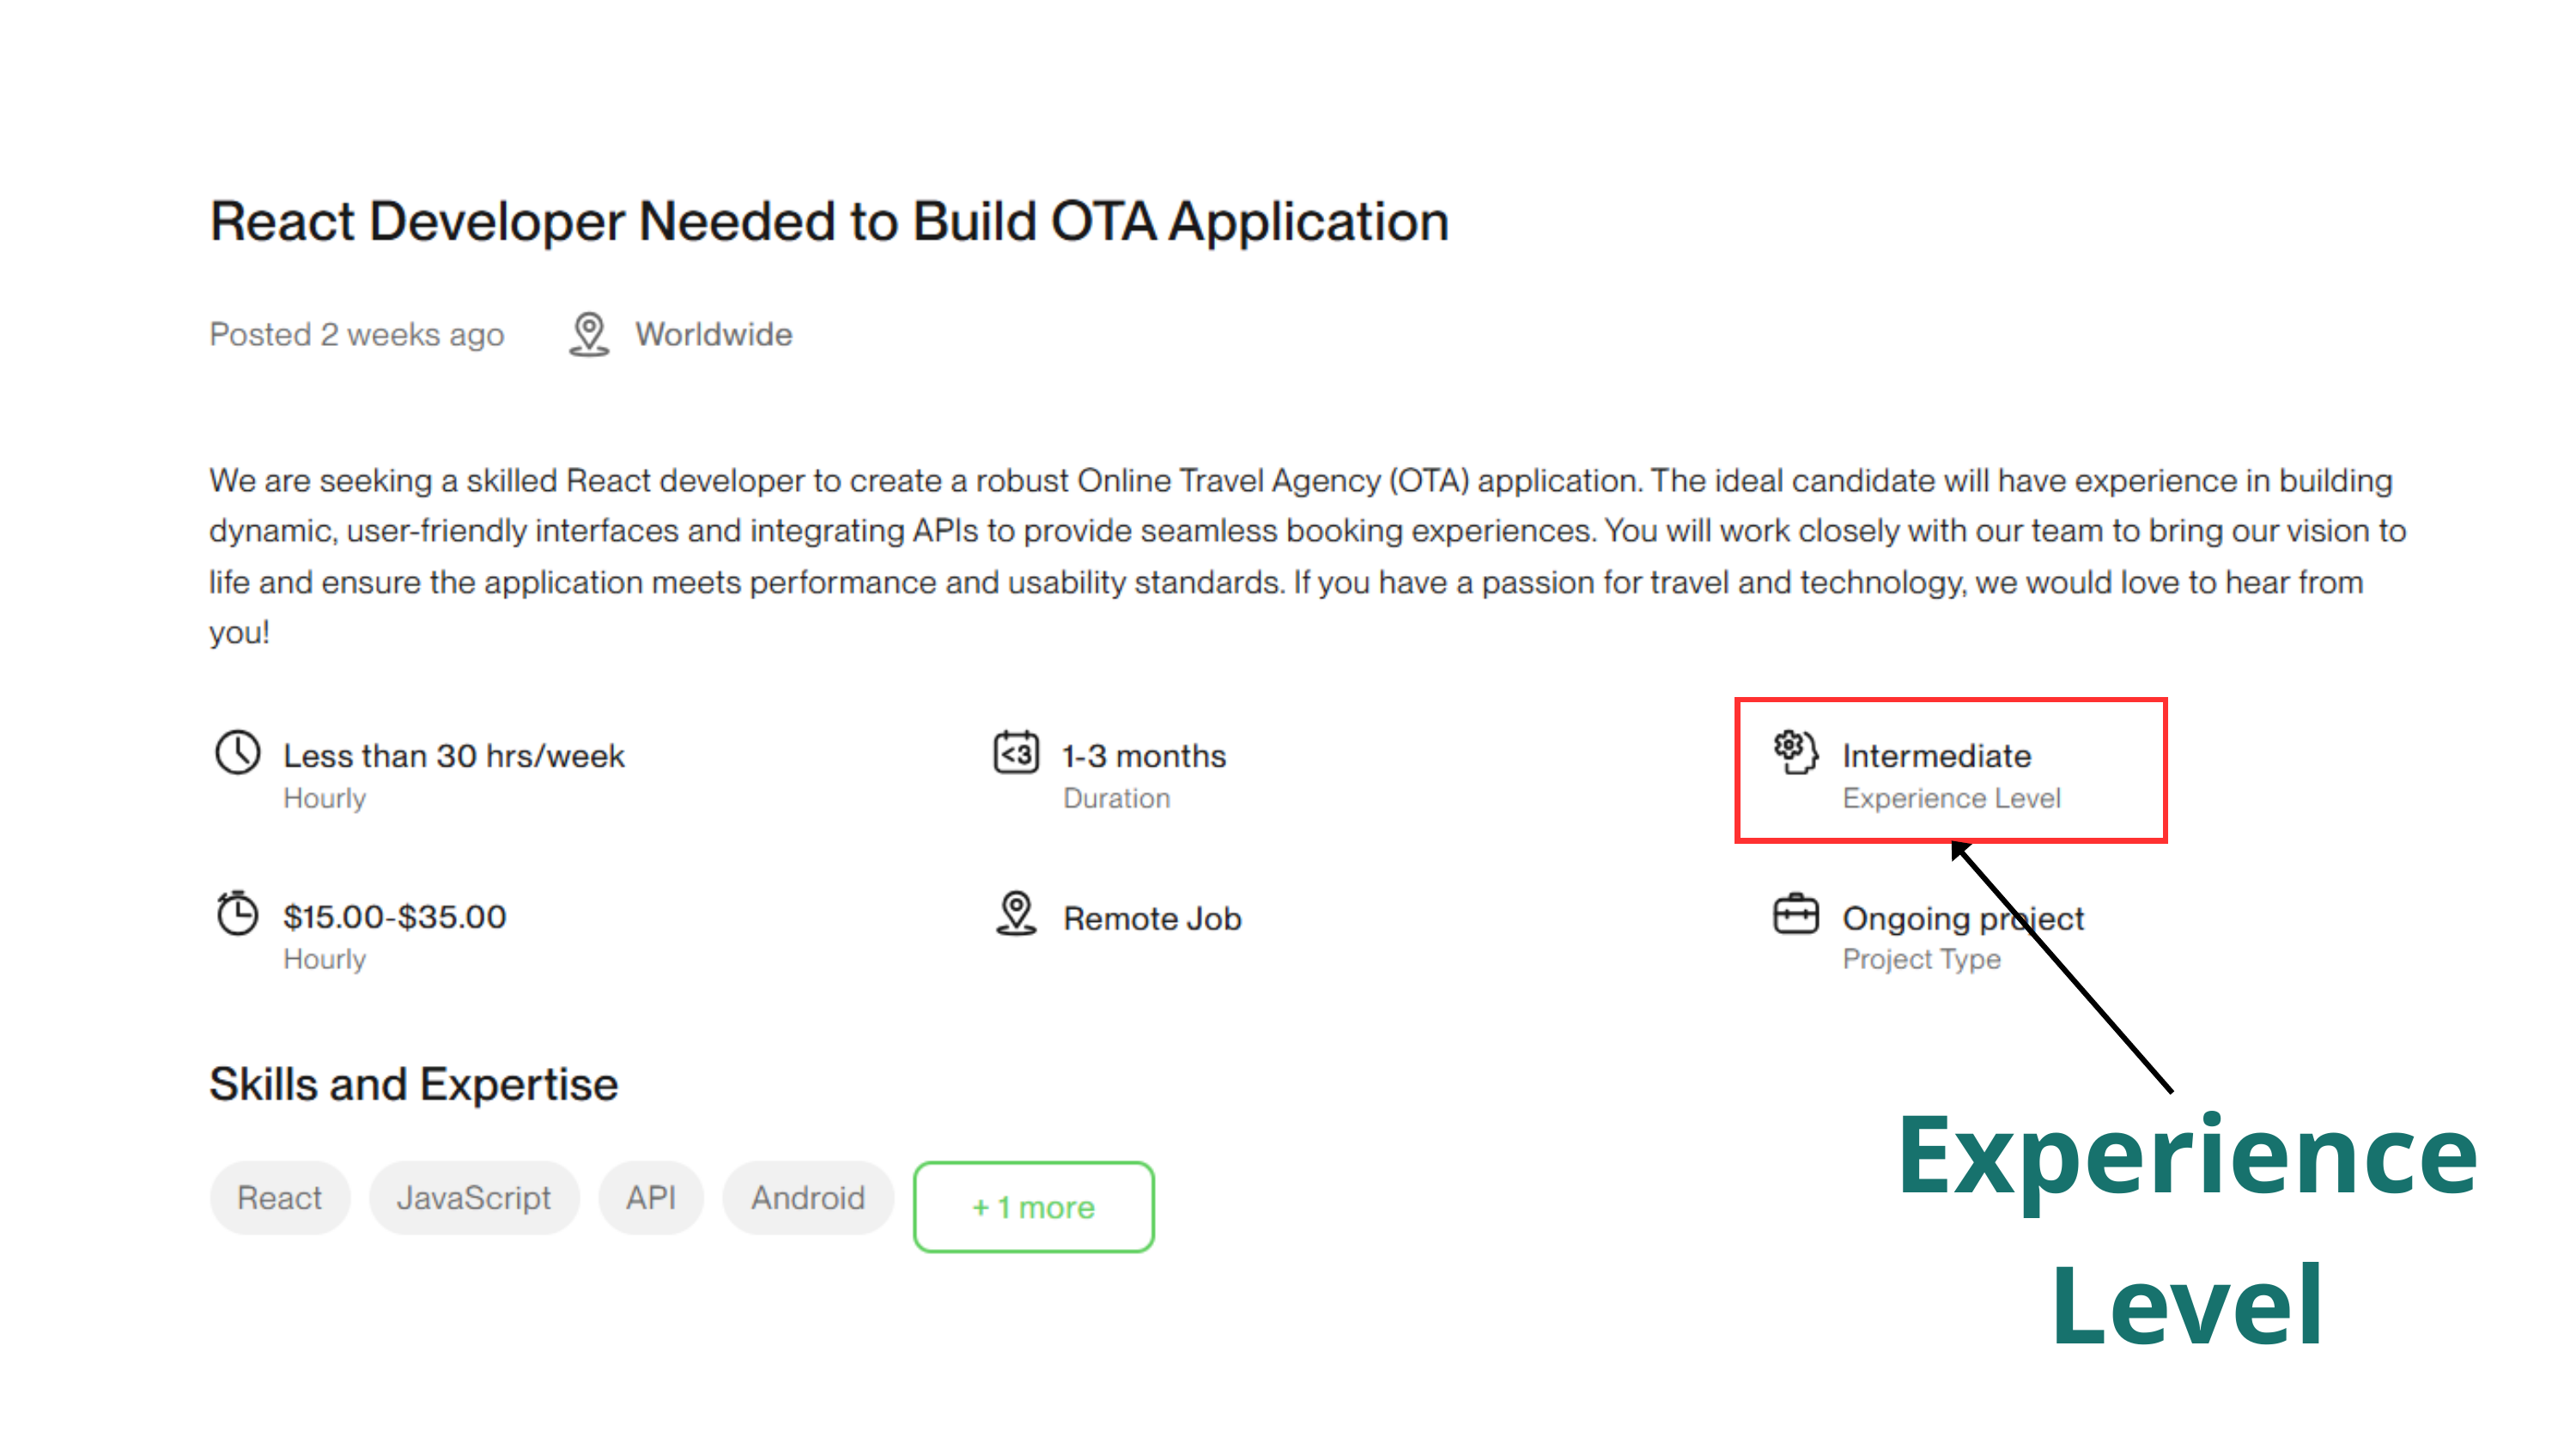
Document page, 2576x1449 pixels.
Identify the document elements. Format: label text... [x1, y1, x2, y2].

text_box Experience Level [1799, 1064, 2576, 1365]
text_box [1737, 699, 2166, 841]
text_box [144, 167, 2432, 1282]
text_box [1951, 848, 2172, 1094]
